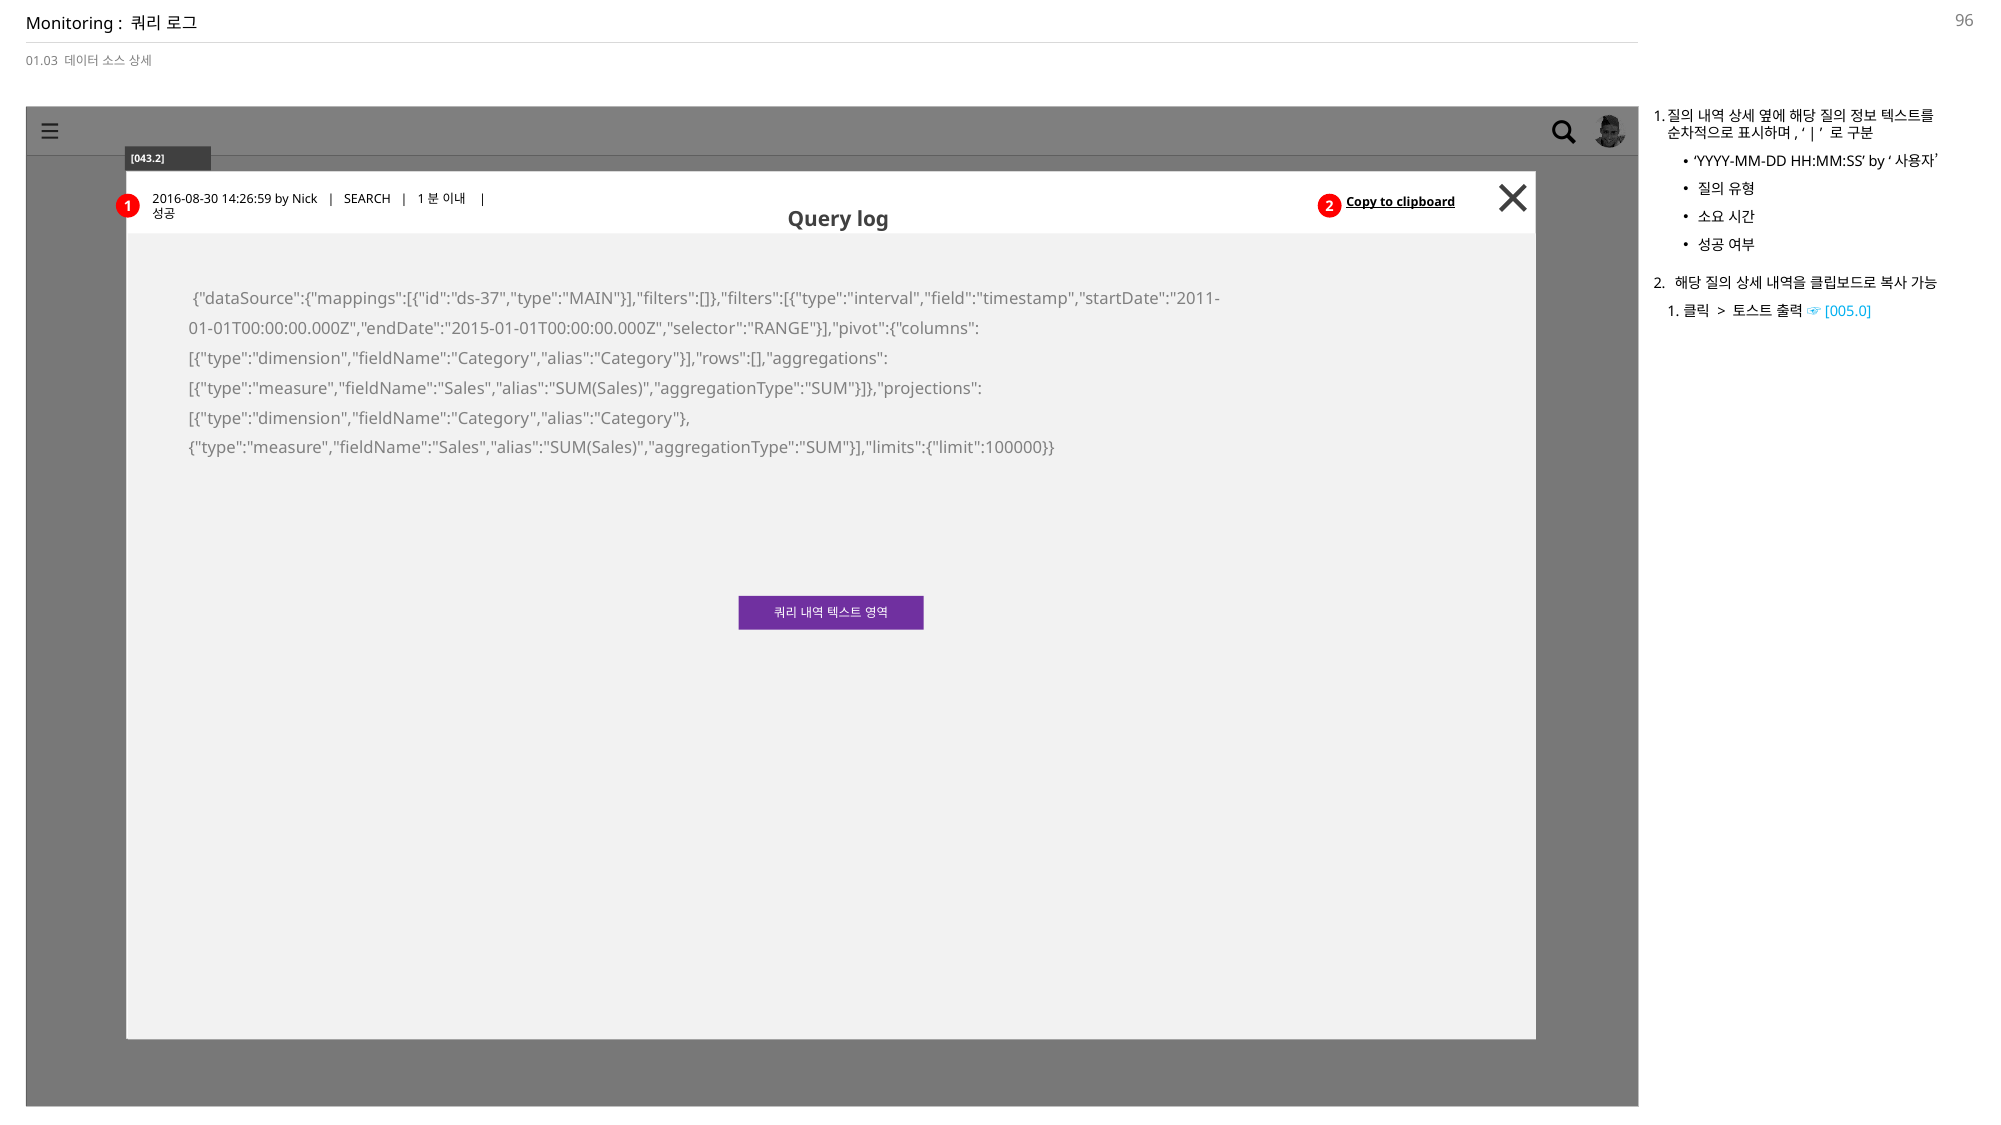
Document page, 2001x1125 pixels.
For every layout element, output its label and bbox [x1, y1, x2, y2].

text_box [115, 168, 1537, 1040]
list [1653, 106, 1974, 1125]
picture [1593, 114, 1626, 148]
list [25, 43, 1638, 86]
picture [1552, 120, 1576, 144]
text_box [124, 146, 211, 171]
title [25, 5, 1638, 43]
text_box [1317, 186, 1470, 218]
slide_number [1901, 0, 1975, 43]
